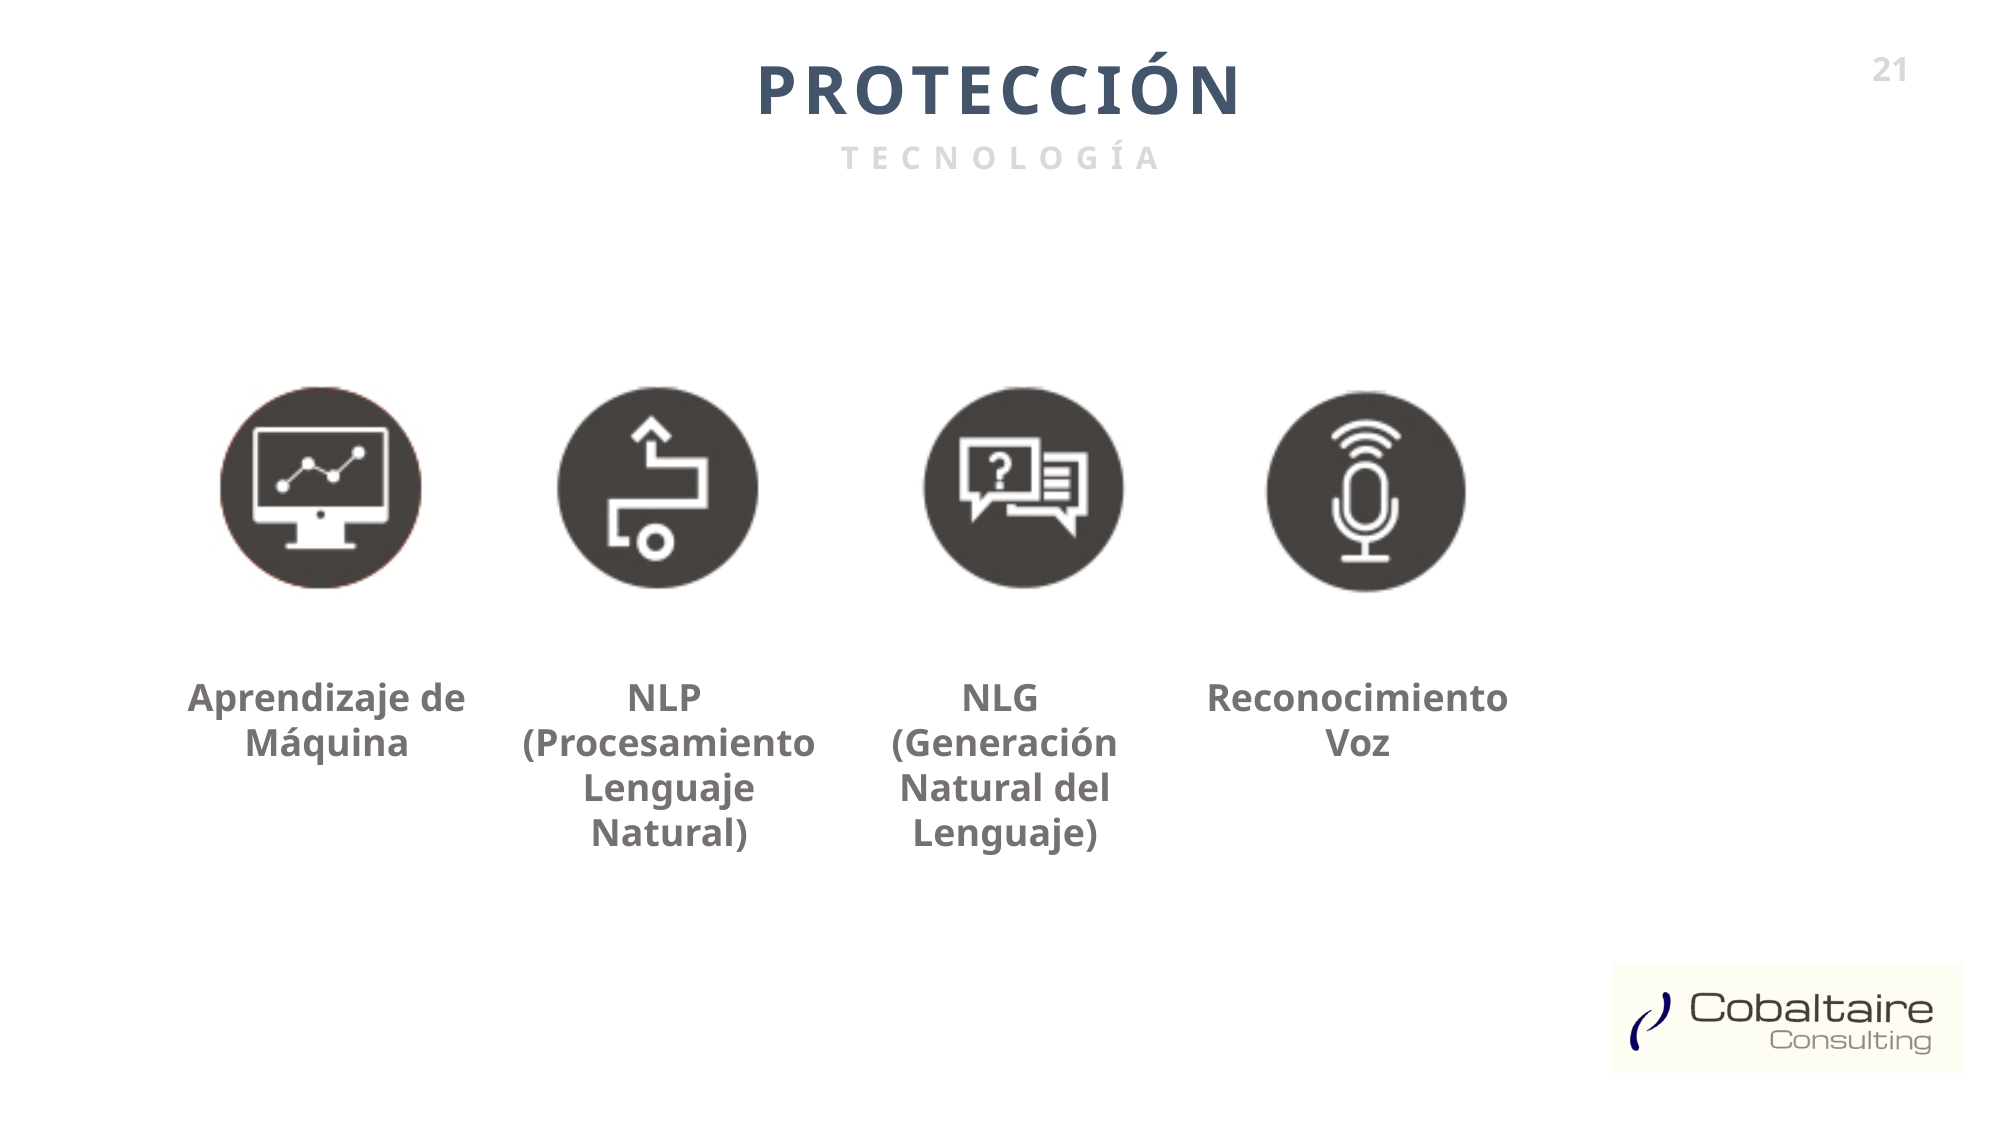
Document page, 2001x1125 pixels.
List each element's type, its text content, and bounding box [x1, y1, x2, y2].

text_box NLG (Generación Natural del Lenguaje) [819, 666, 1191, 862]
picture [910, 386, 1155, 600]
text_box Reconocimiento Voz [1191, 666, 1543, 772]
text_box PROTECCIÓN [755, 50, 1243, 129]
picture [170, 386, 474, 620]
text_box NLP (Procesamiento Lenguaje Natural) [495, 666, 843, 861]
picture [1611, 963, 1963, 1073]
text_box Aprendizaje de Máquina [141, 666, 495, 771]
picture [541, 386, 772, 600]
text_box TECNOLOGÍA [840, 129, 1158, 176]
picture [1254, 390, 1489, 604]
